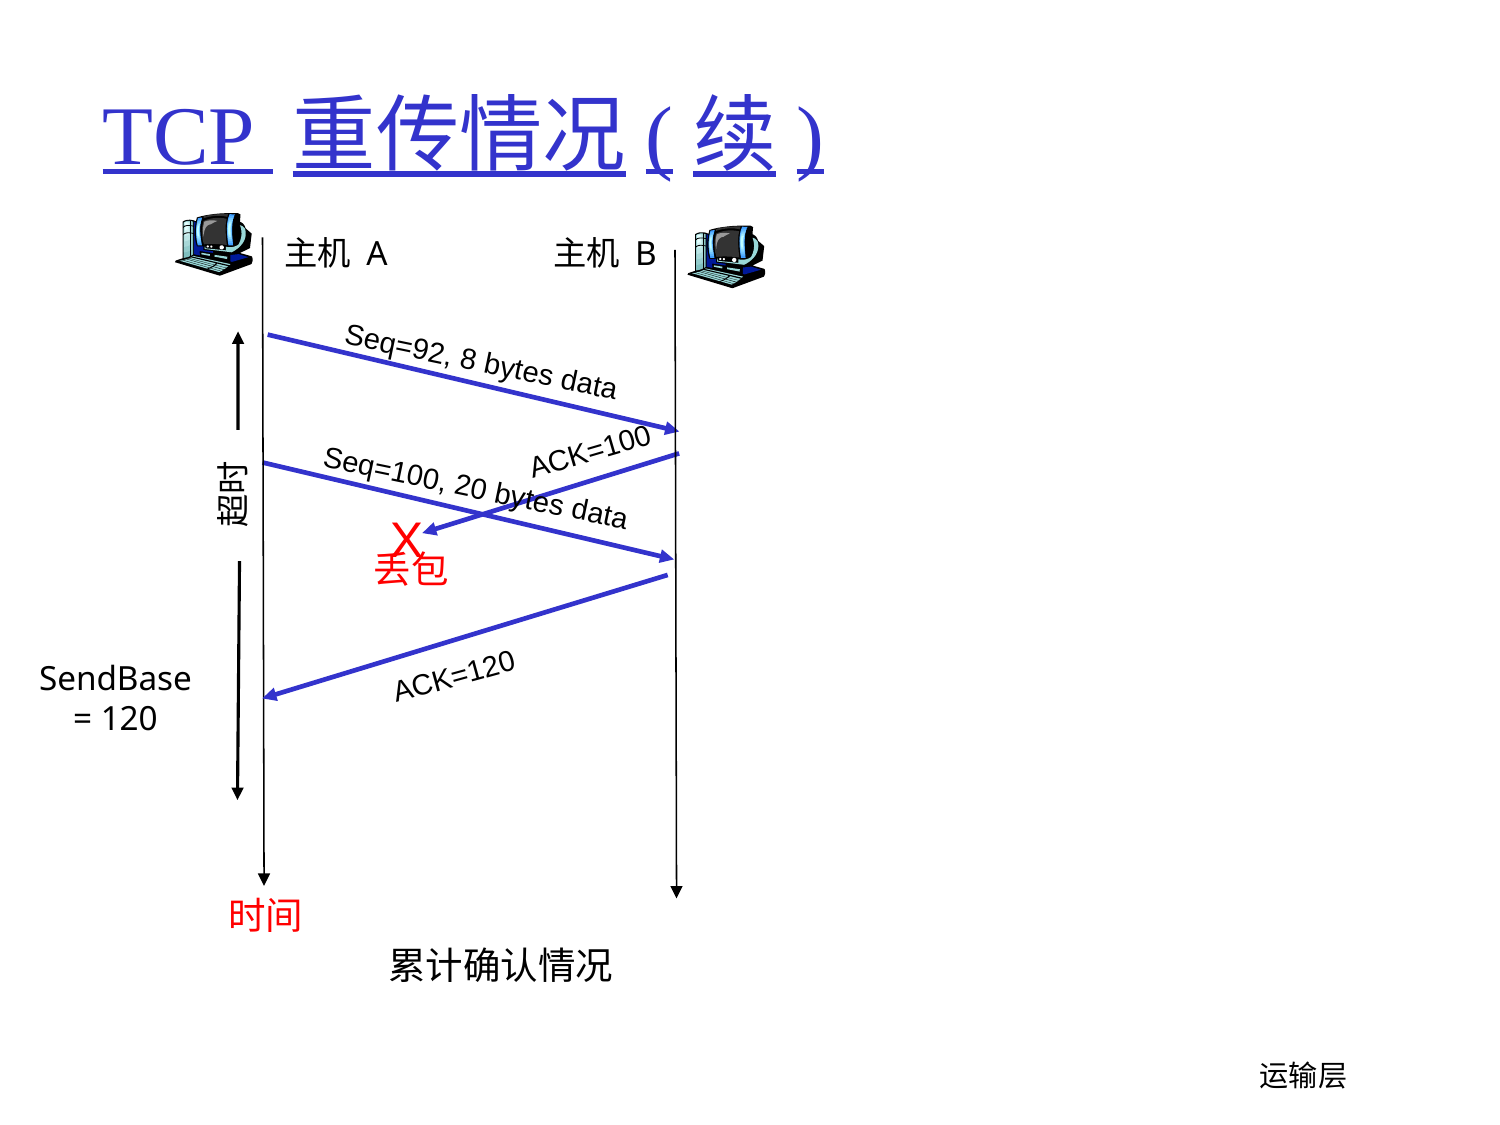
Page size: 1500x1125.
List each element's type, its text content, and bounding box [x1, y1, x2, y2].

text_box Seq=100, 20 bytes data [304, 427, 648, 546]
text_box 时间 [213, 884, 319, 944]
text_box 丢包 [359, 538, 464, 598]
text_box 累计确认情况 [109, 934, 893, 995]
footer 运输层 [887, 1049, 1338, 1125]
text_box [231, 561, 244, 800]
text_box [257, 699, 271, 884]
text_box Seq=92, 8 bytes data [326, 305, 638, 415]
slide_number [1338, 1049, 1451, 1125]
text_box 主机 A [269, 224, 403, 280]
text_box ACK=120 [371, 629, 536, 720]
text_box 主机 B [538, 224, 672, 280]
text_box [670, 249, 683, 899]
text_box [231, 331, 245, 430]
text_box ACK=100 [507, 404, 672, 481]
title TCP 重传情况(续) [87, 37, 1426, 226]
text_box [687, 224, 767, 289]
text_box SendBase = 120 [24, 649, 207, 745]
text_box [262, 574, 668, 701]
text_box 超时 [204, 446, 260, 543]
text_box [174, 212, 255, 276]
text_box [485, 515, 674, 563]
text_box [665, 422, 675, 435]
text_box X [375, 499, 438, 575]
